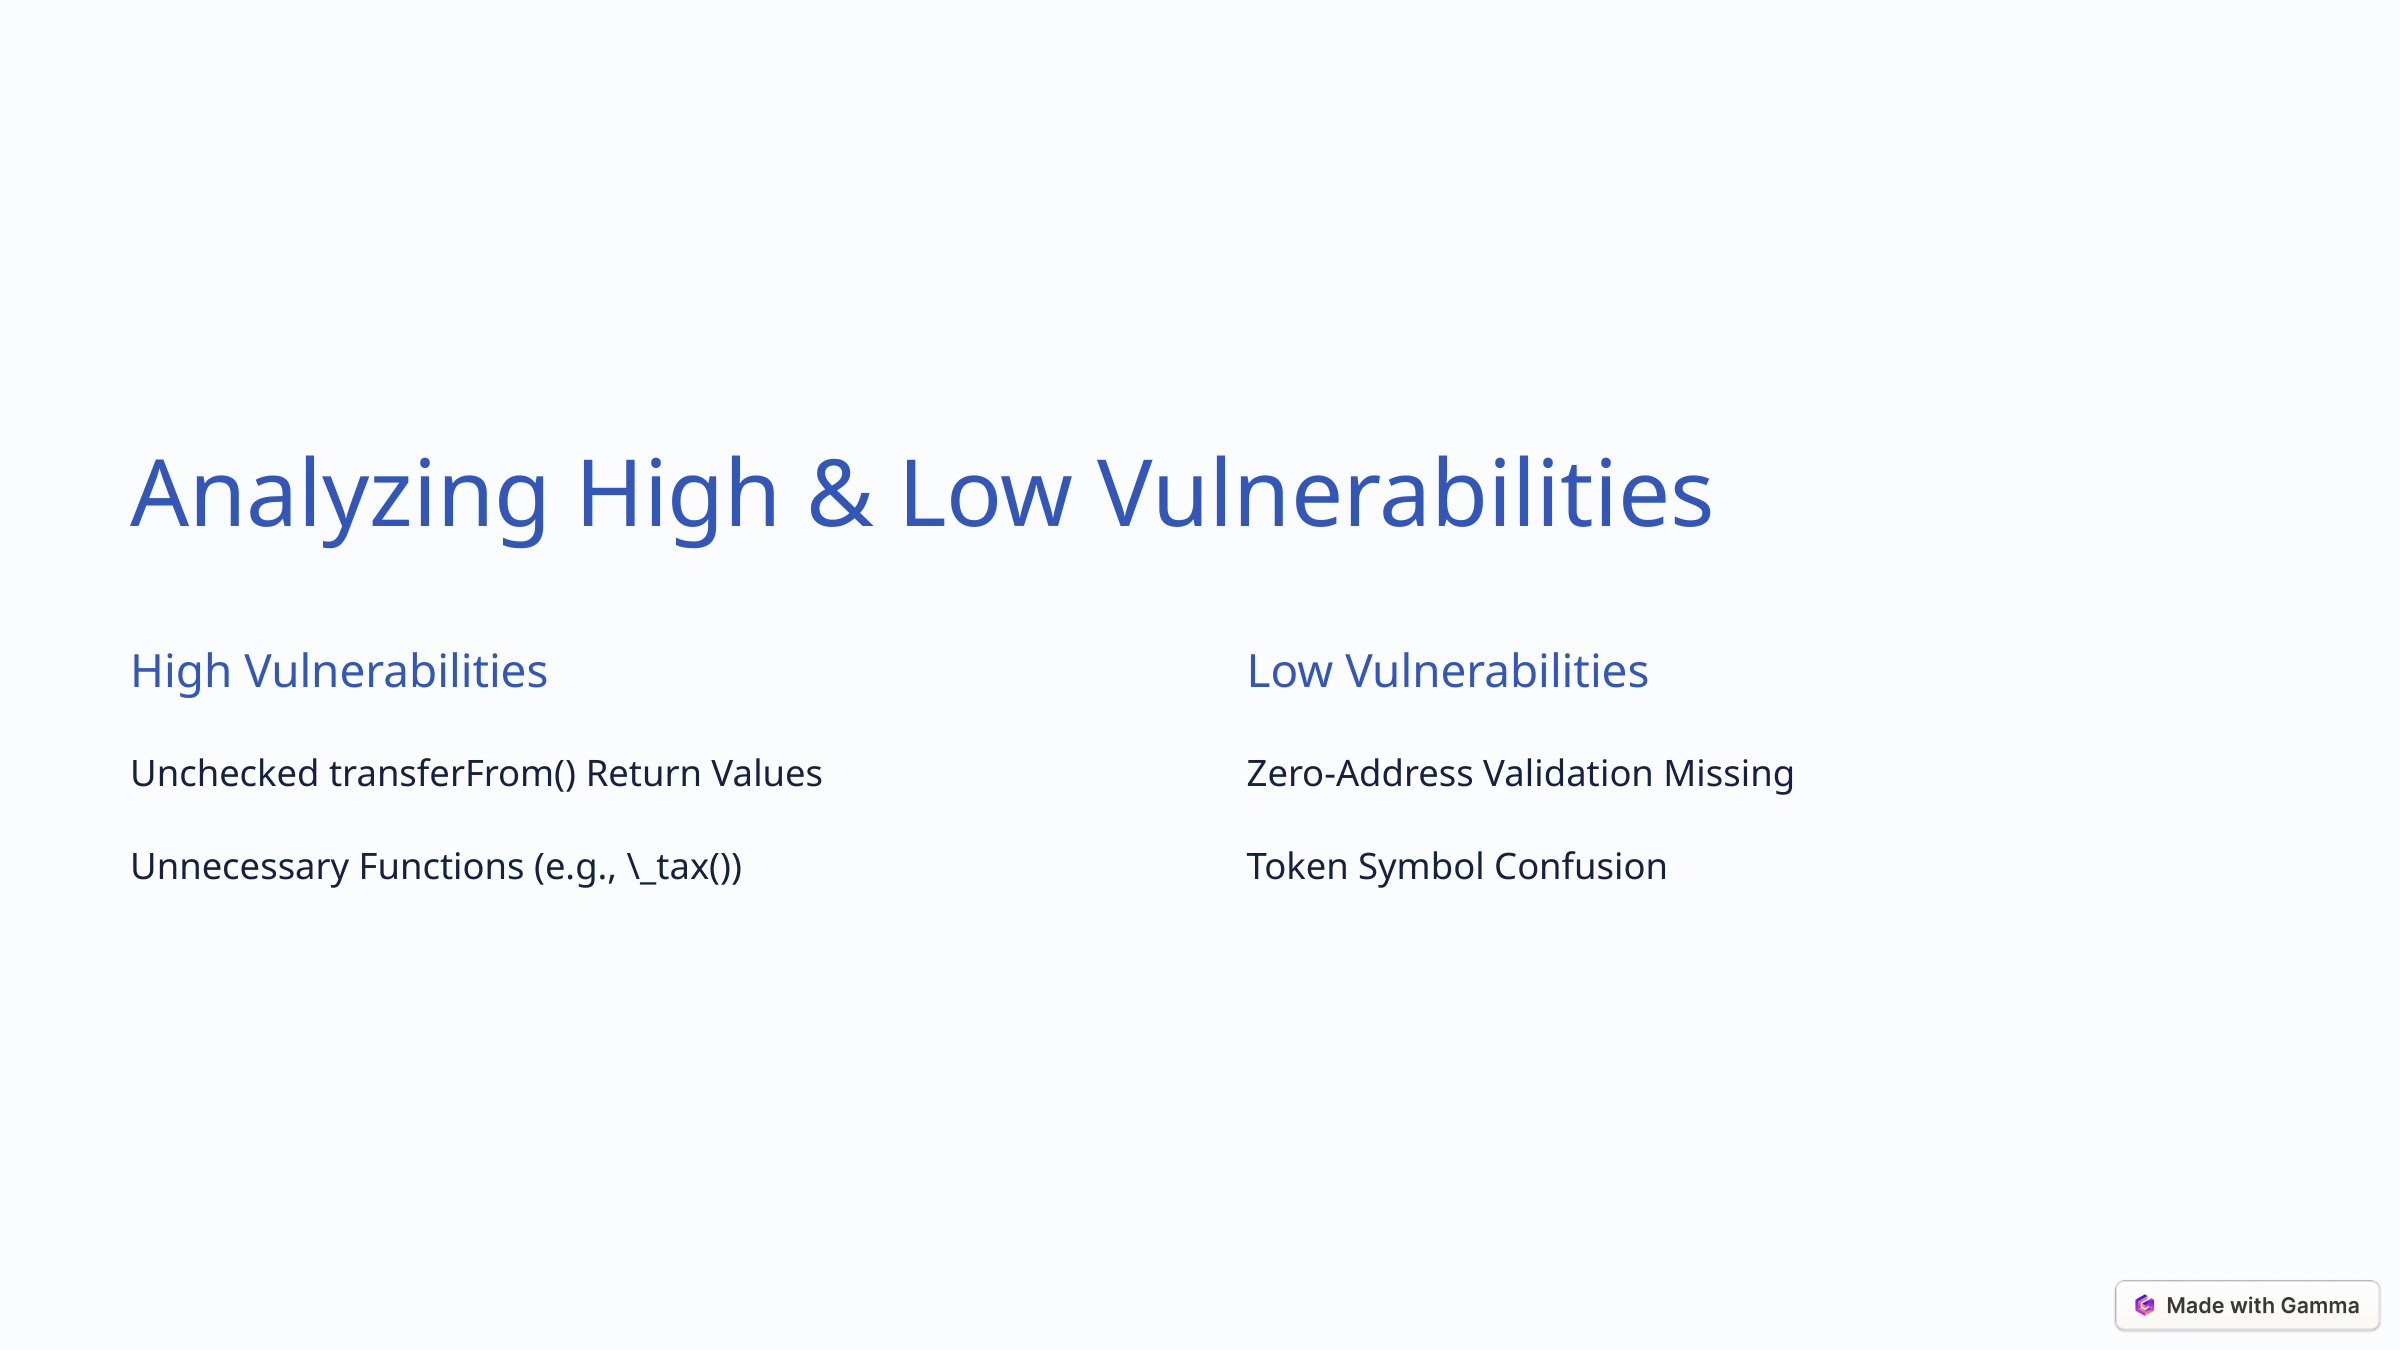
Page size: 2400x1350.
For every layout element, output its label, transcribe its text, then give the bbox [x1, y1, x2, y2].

picture [2106, 1271, 2389, 1339]
text_box Analyzing High & Low Vulnerabilities [130, 429, 1788, 546]
text_box Token Symbol Confusion [1246, 827, 2271, 887]
text_box Zero-Address Validation Missing [1246, 734, 2271, 794]
text_box Unnecessary Functions (e.g., \_tax()) [130, 827, 1155, 887]
text_box High Vulnerabilities [130, 638, 596, 697]
text_box Unchecked transferFrom() Return Values [130, 734, 1155, 794]
text_box Low Vulnerabilities [1246, 638, 1712, 697]
